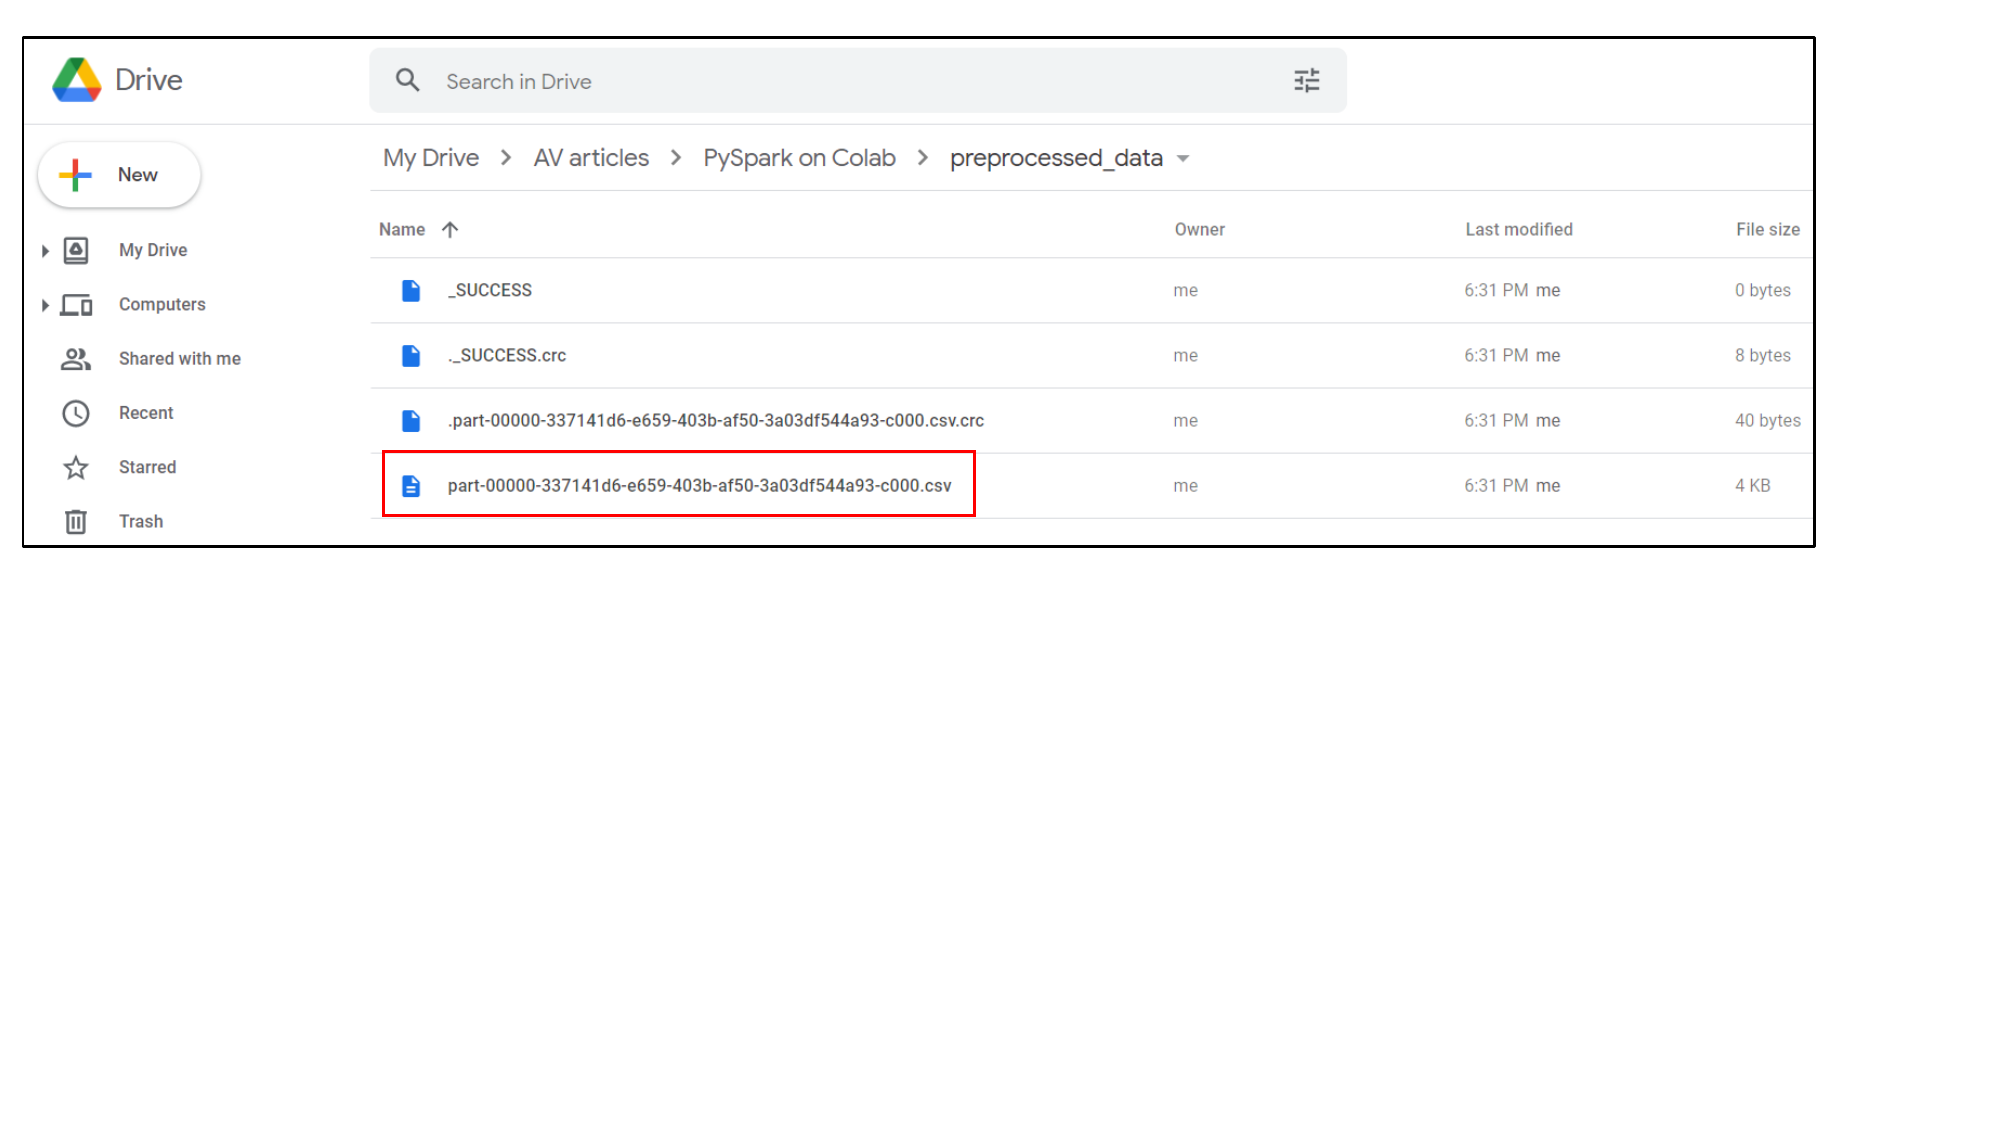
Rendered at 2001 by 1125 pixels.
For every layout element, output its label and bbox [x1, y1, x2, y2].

picture [24, 38, 1814, 546]
